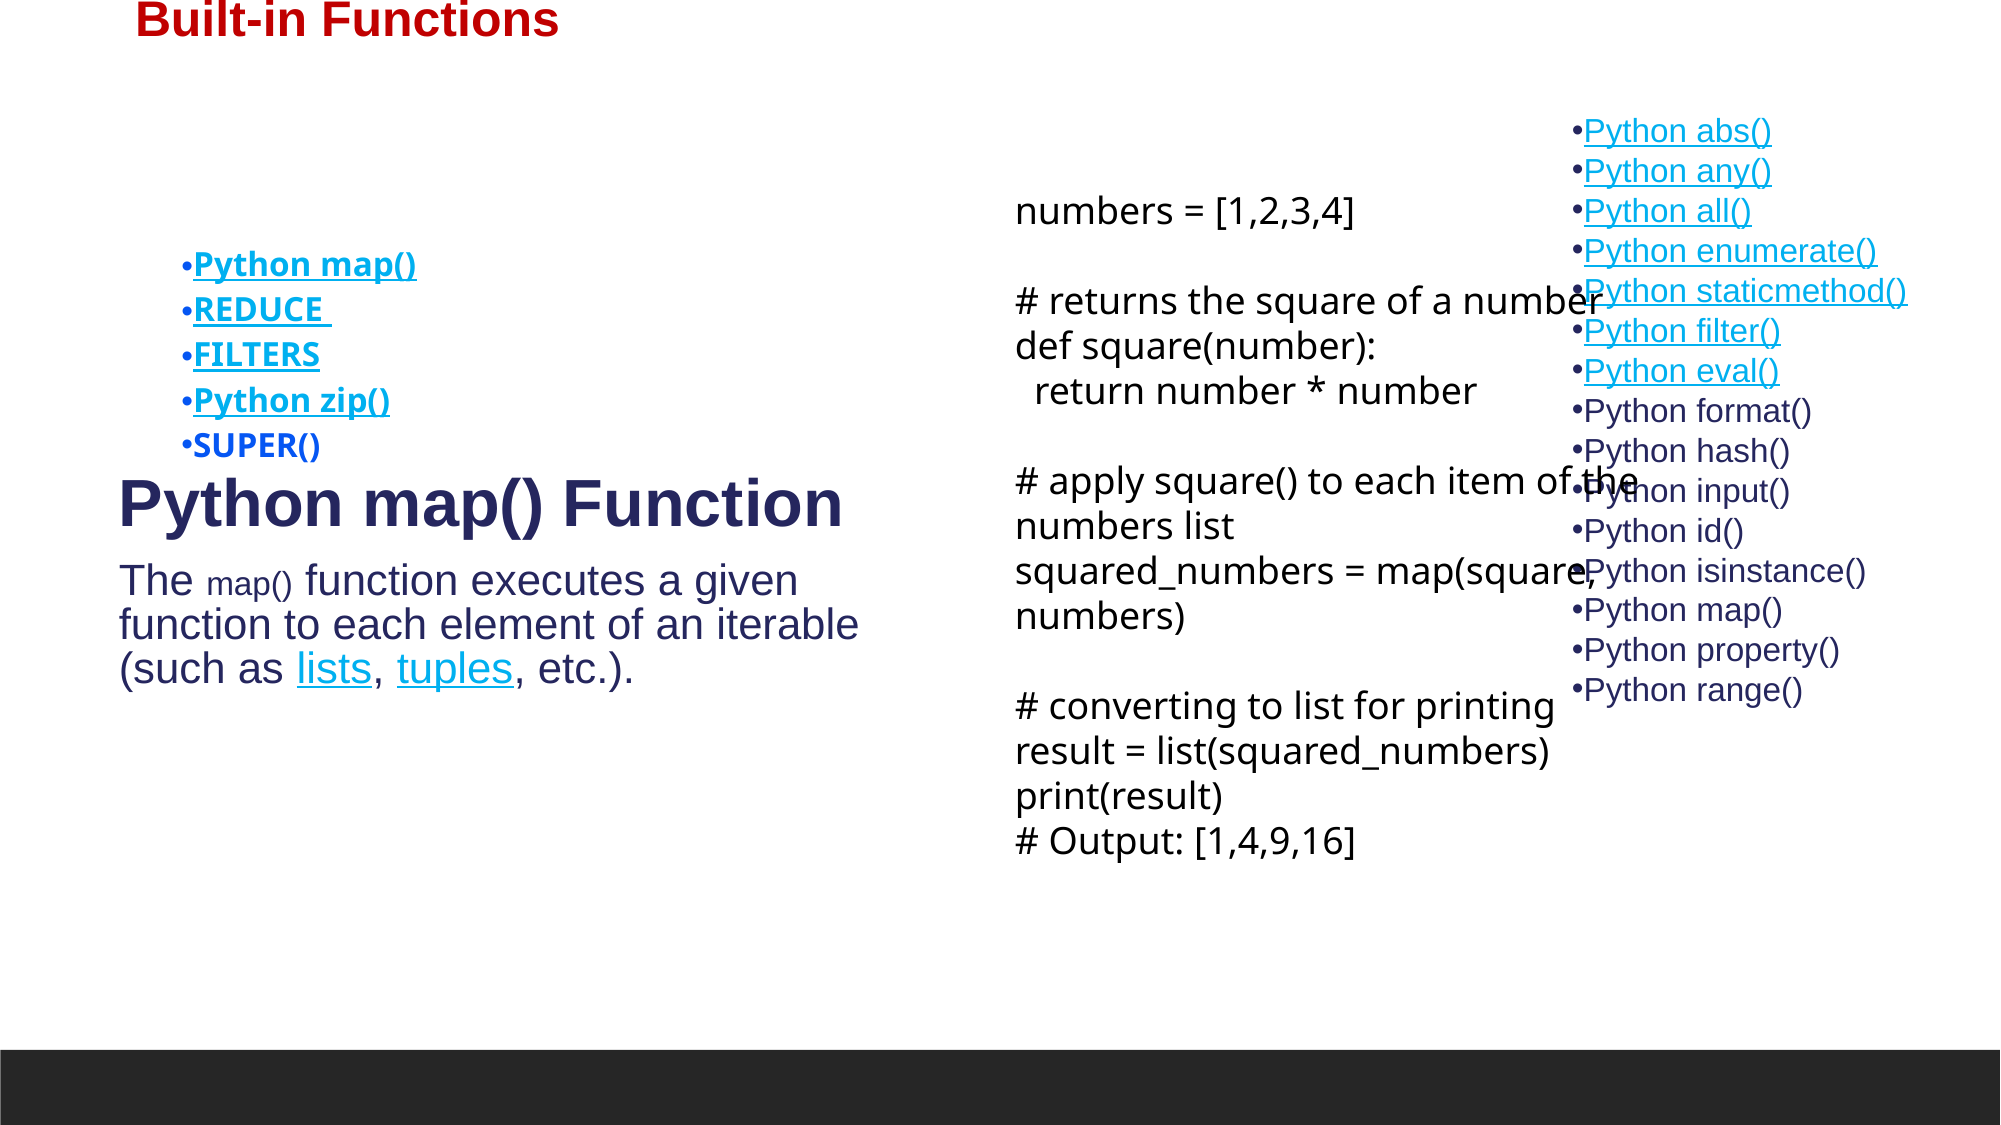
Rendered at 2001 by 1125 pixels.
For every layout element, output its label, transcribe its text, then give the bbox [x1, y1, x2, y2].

text_box Built-in Functions [120, 14, 954, 54]
text_box numbers = [1,2,3,4] # returns the square of a number def square(number): return number * number # apply square() to each item of the numbers list squared_numbers = map(square, numbers) # converting to list for printing result = list(squared_numbers) print(result) # Output: [1,4,9,16] [999, 179, 1674, 870]
text_box Python map() Function The map() function executes a given function to each element of an iterable (such as lists, tuples, etc.). [104, 464, 938, 700]
text_box Python abs() Python any() Python all() Python enumerate() Python staticmethod() Python filter() Python eval() Python format() Python hash() Python input() Python id() Python isinstance() Python map() Python property() Python range() [1557, 102, 1943, 716]
text_box Python map() REDUCE FILTERS Python zip() SUPER() [166, 235, 999, 472]
